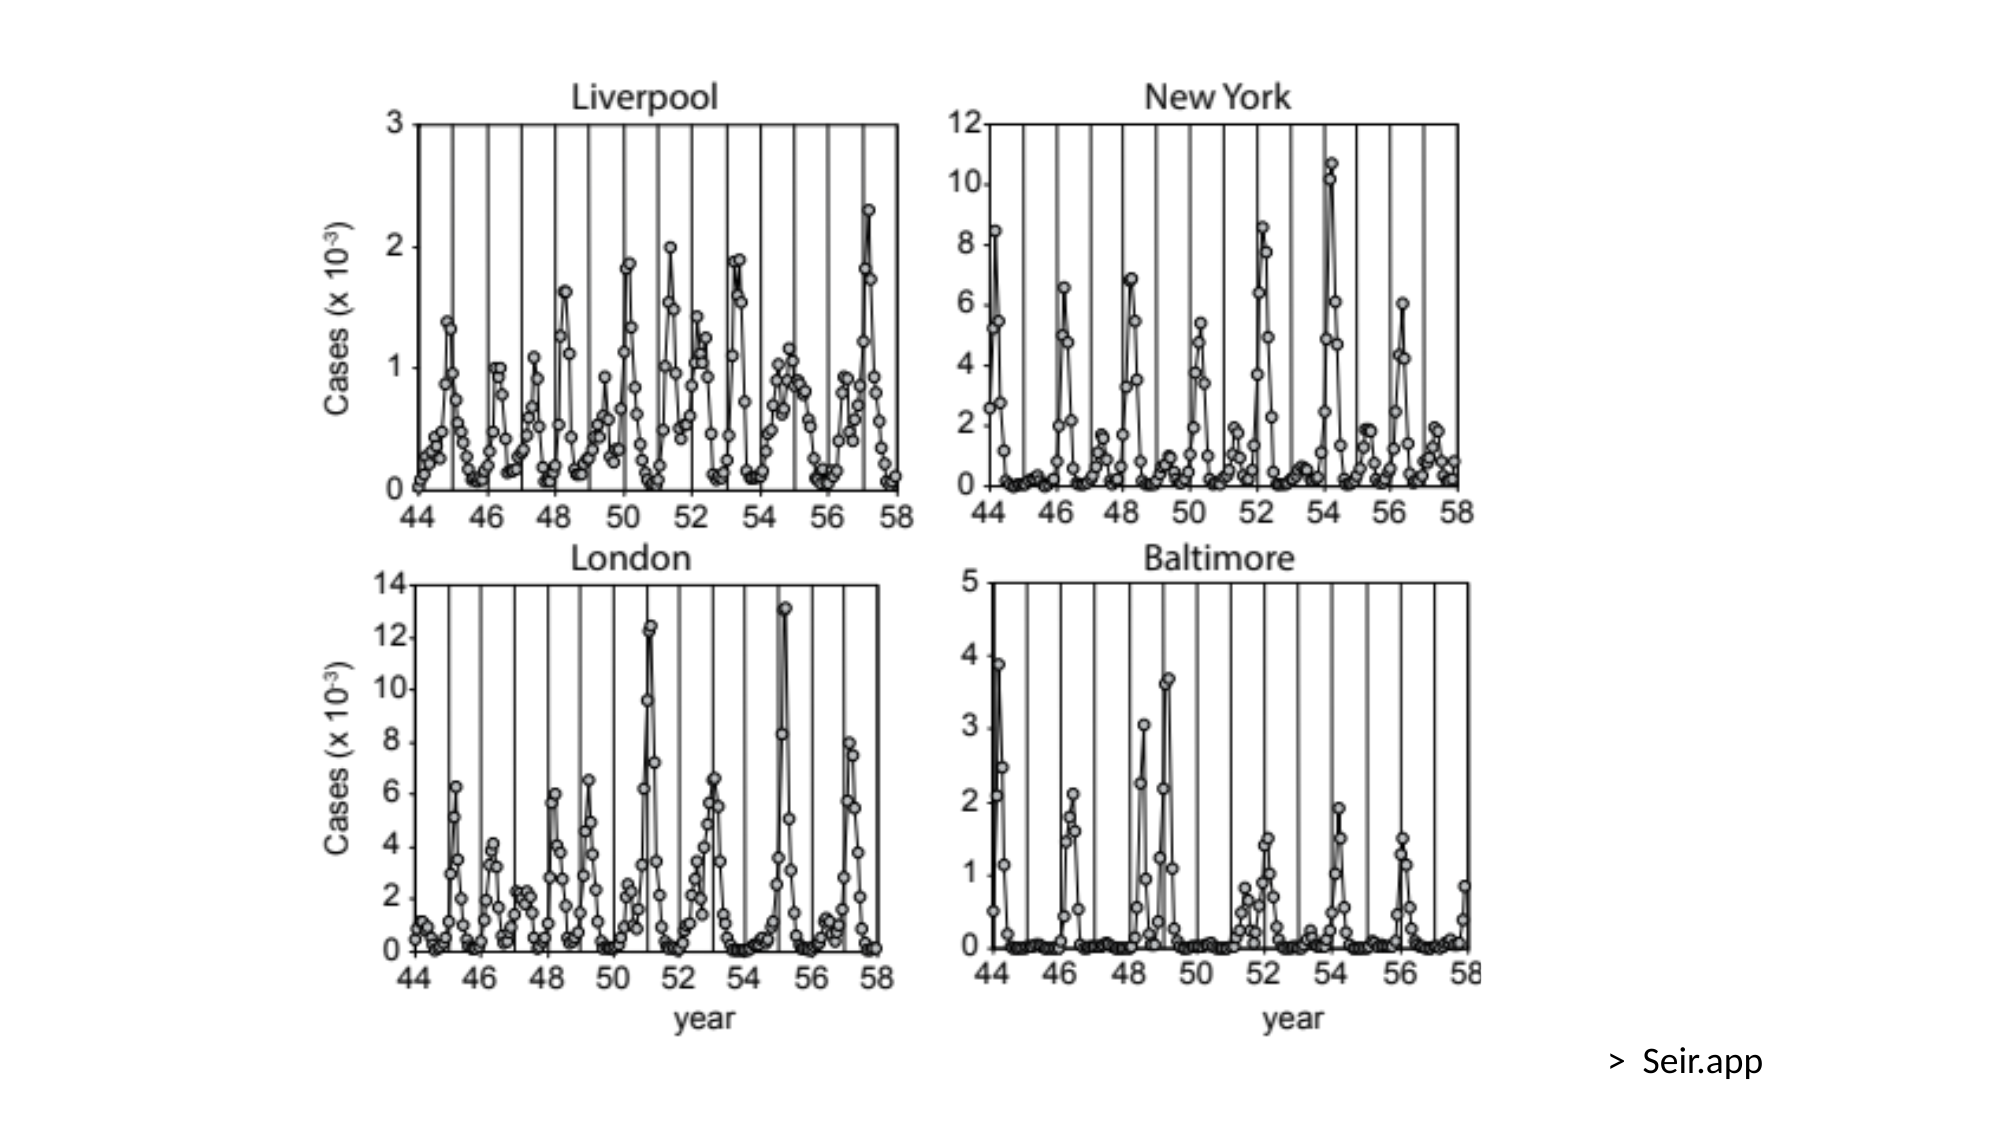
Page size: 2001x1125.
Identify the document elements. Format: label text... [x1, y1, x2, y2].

text_box > Seir.app [1592, 1028, 1779, 1089]
picture [311, 79, 1482, 1067]
